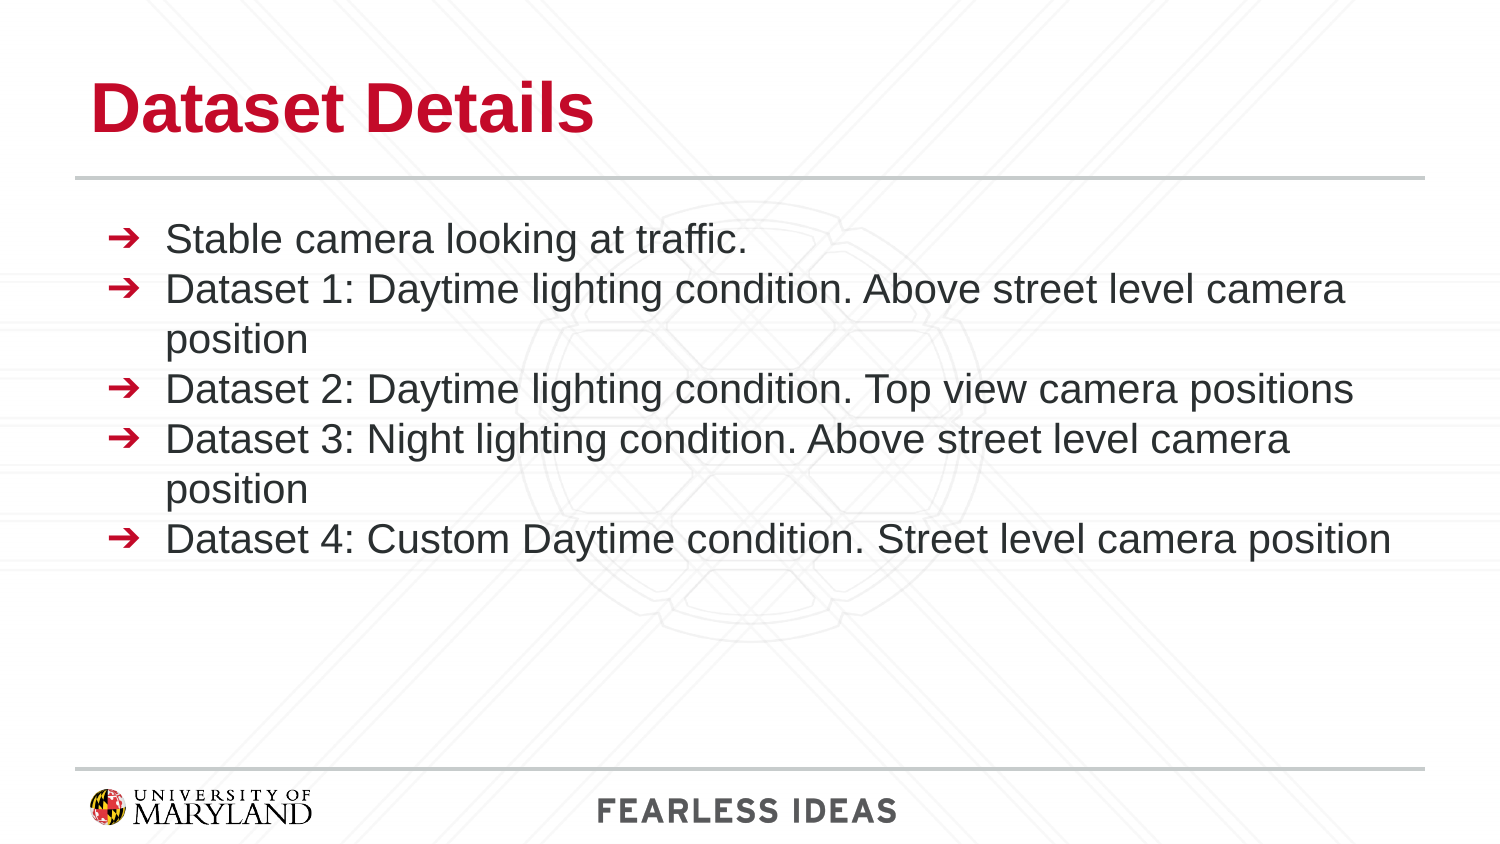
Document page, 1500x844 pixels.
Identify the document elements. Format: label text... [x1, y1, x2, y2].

picture [78, 771, 329, 842]
title Dataset Details [75, 33, 1425, 175]
list Stable camera looking at traffic. Dataset 1: Daytime lighting condition. Above street level camera position Dataset 2: Daytime lighting condition. Top view camera positions Dataset 3: Night lighting condition. Above street level camera position Dataset 4: Custom Daytime condition. Street level camera position [75, 196, 1425, 754]
picture [587, 787, 907, 834]
